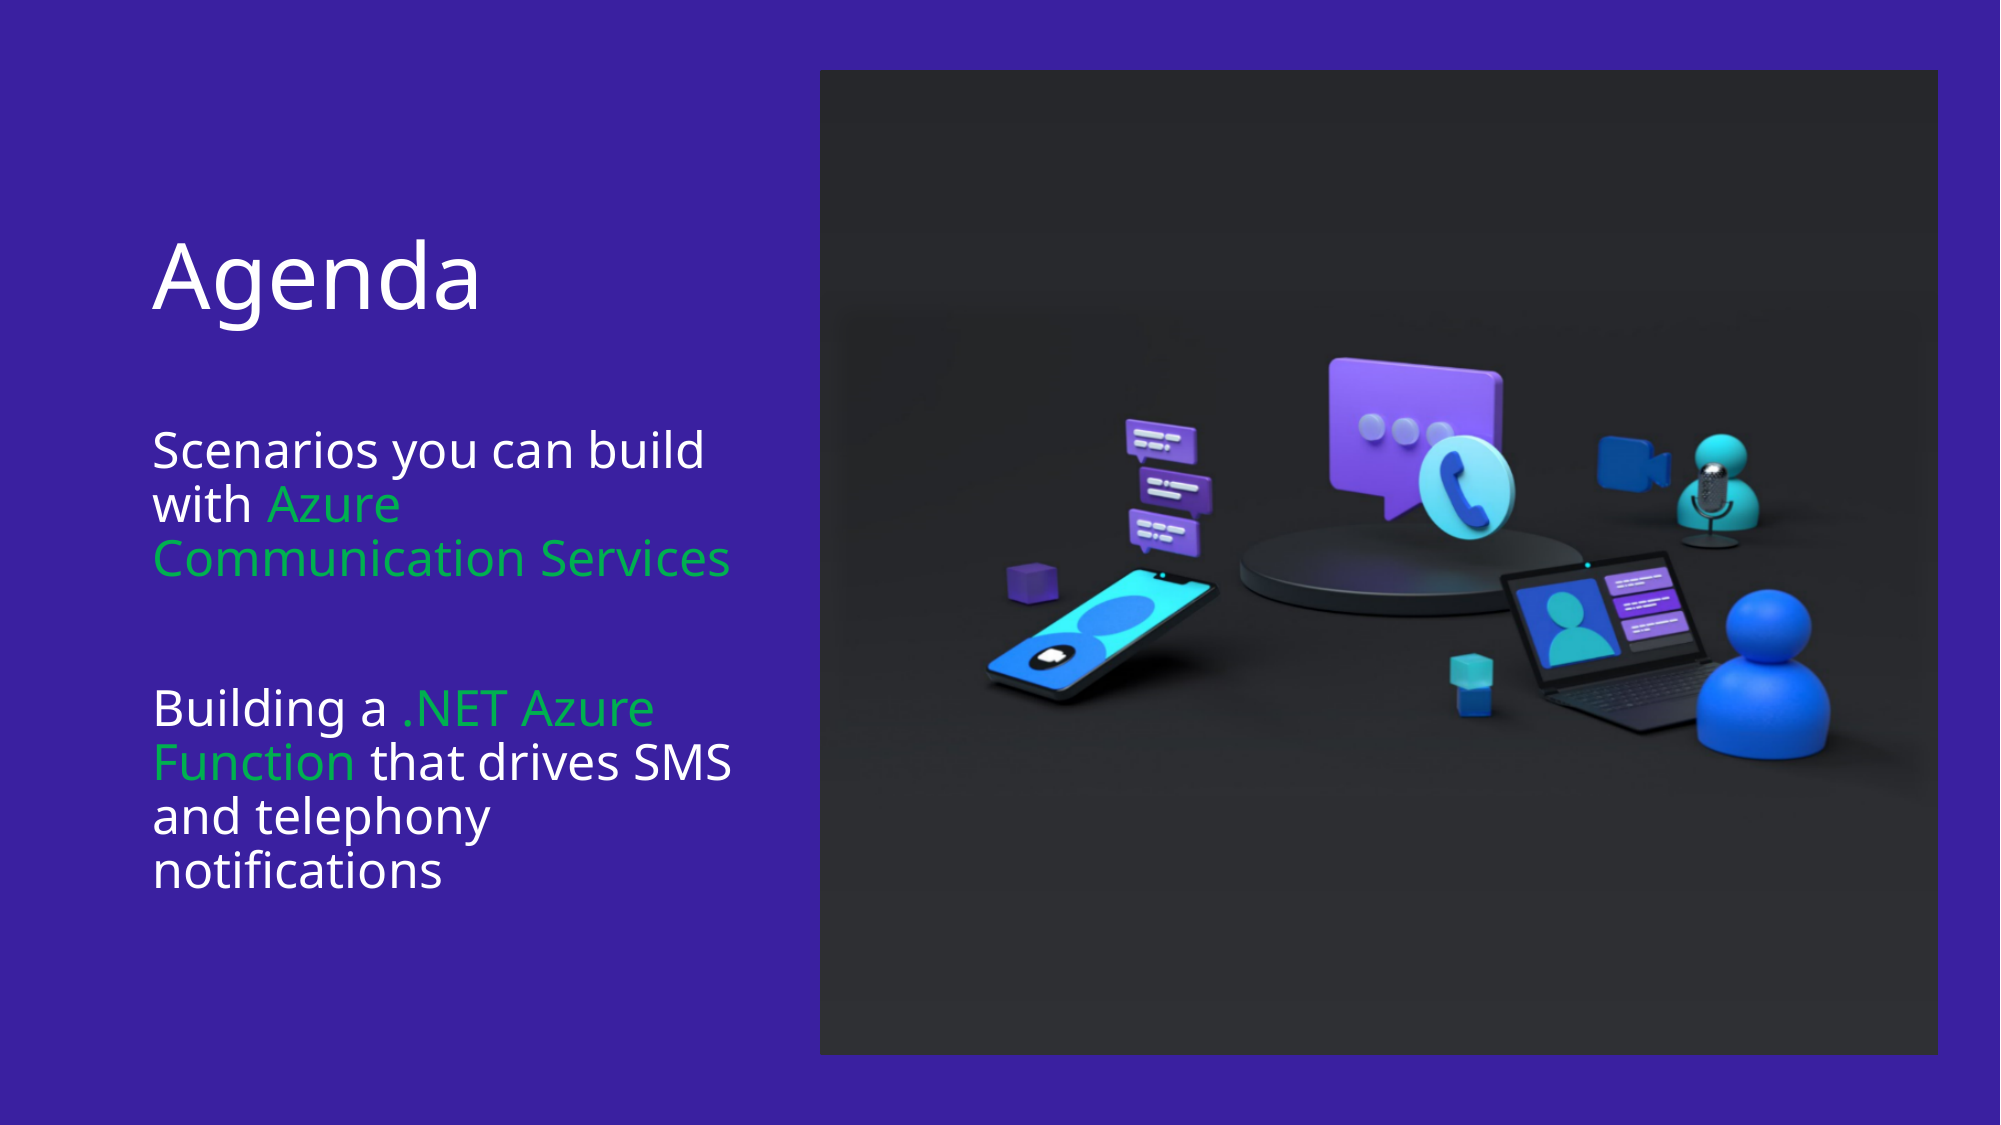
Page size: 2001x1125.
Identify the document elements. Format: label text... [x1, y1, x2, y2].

title Agenda [137, 75, 783, 337]
list Scenarios you can build with Azure Communication Services Building a .NET Azure Function that drives SMS and telephony notifications [137, 337, 783, 963]
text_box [820, 70, 1938, 1055]
